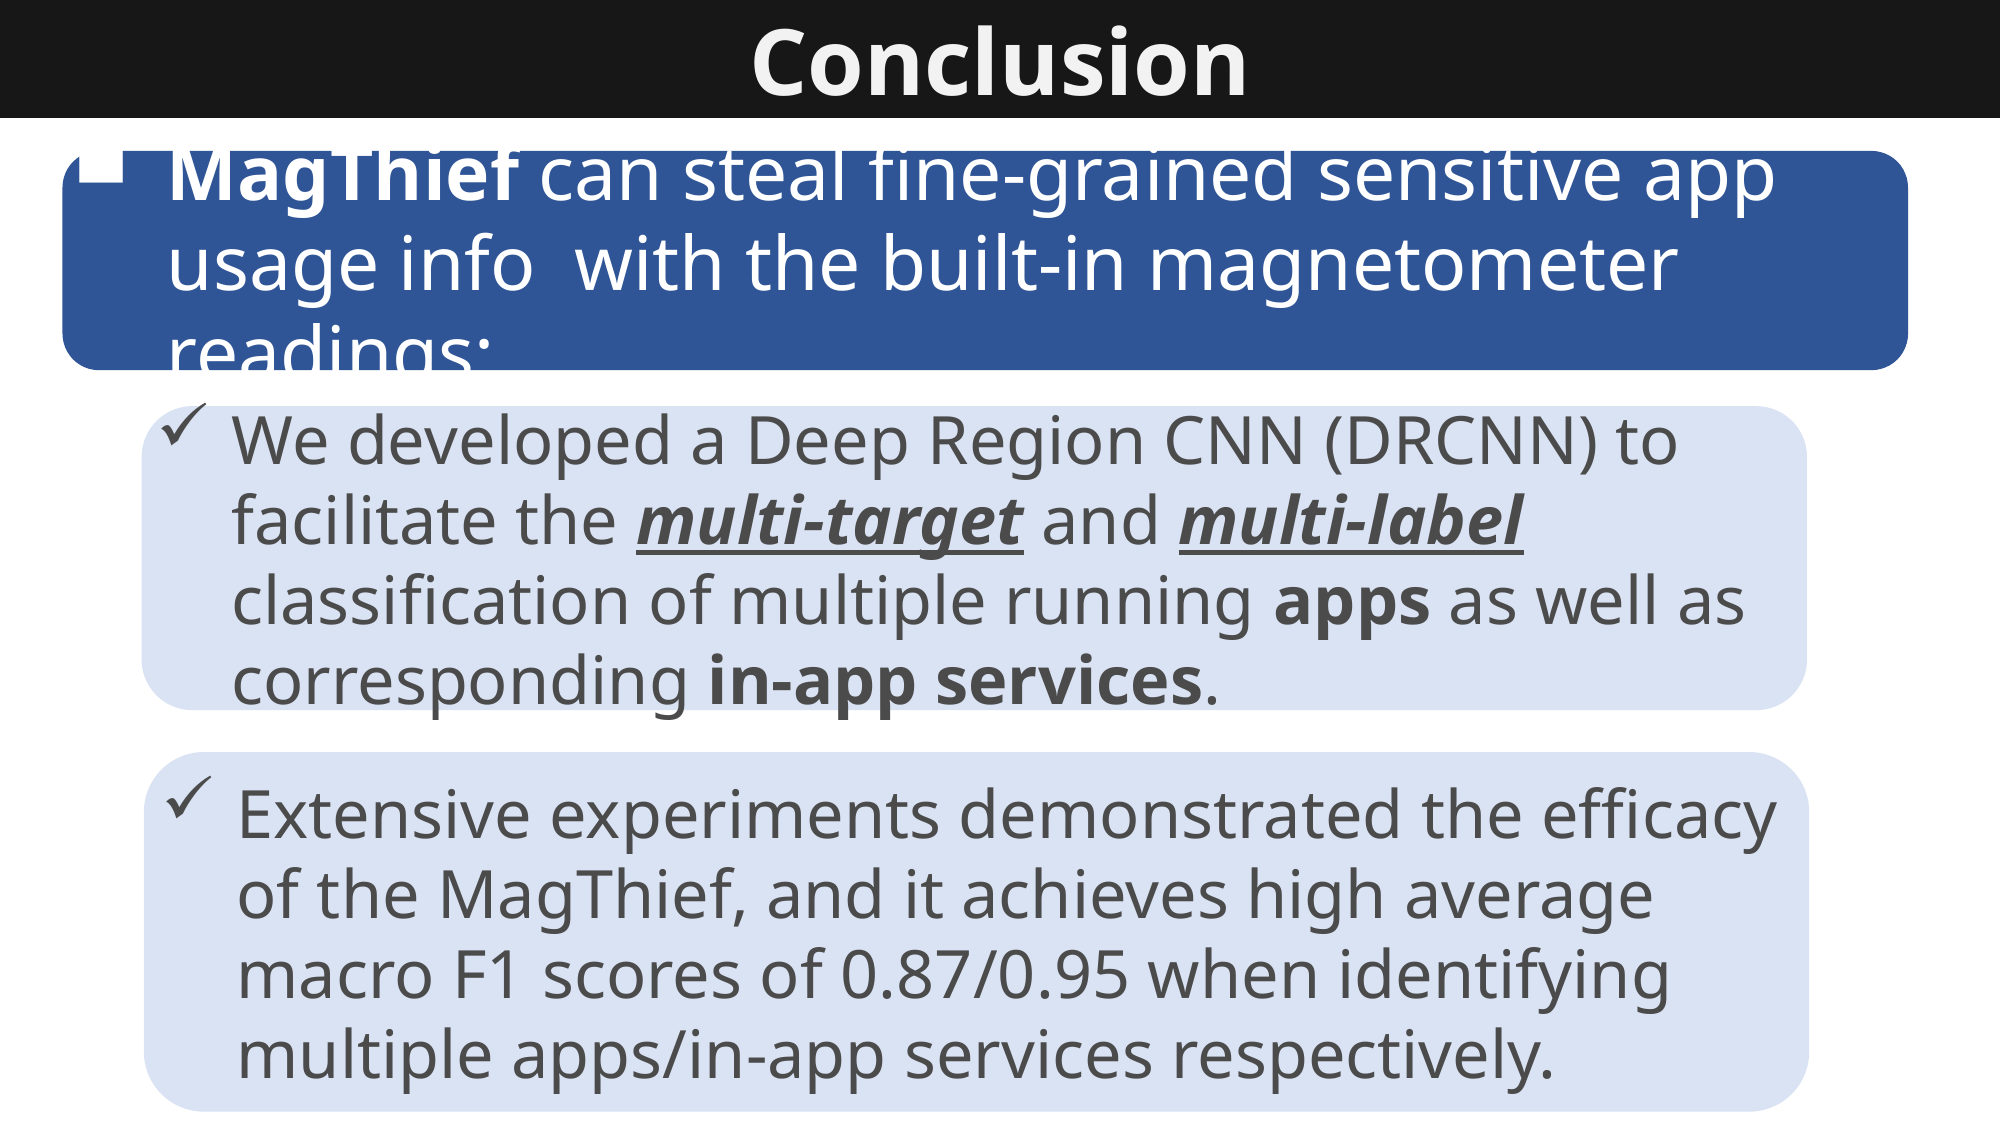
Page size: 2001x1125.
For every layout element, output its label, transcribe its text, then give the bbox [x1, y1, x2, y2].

text_box We developed a Deep Region CNN (DRCNN) to facilitate the multi-target and multi-label classification of multiple running apps as well as corresponding in-app services. [141, 406, 1807, 711]
text_box MagThief can steal fine-grained sensitive app usage info with the built-in magnetometer readings: [62, 150, 1909, 371]
text_box Conclusion [0, 0, 2000, 118]
text_box Extensive experiments demonstrated the efficacy of the MagThief, and it achieves high average macro F1 scores of 0.87/0.95 when identifying multiple apps/in-app services respectively. [143, 752, 1810, 1112]
